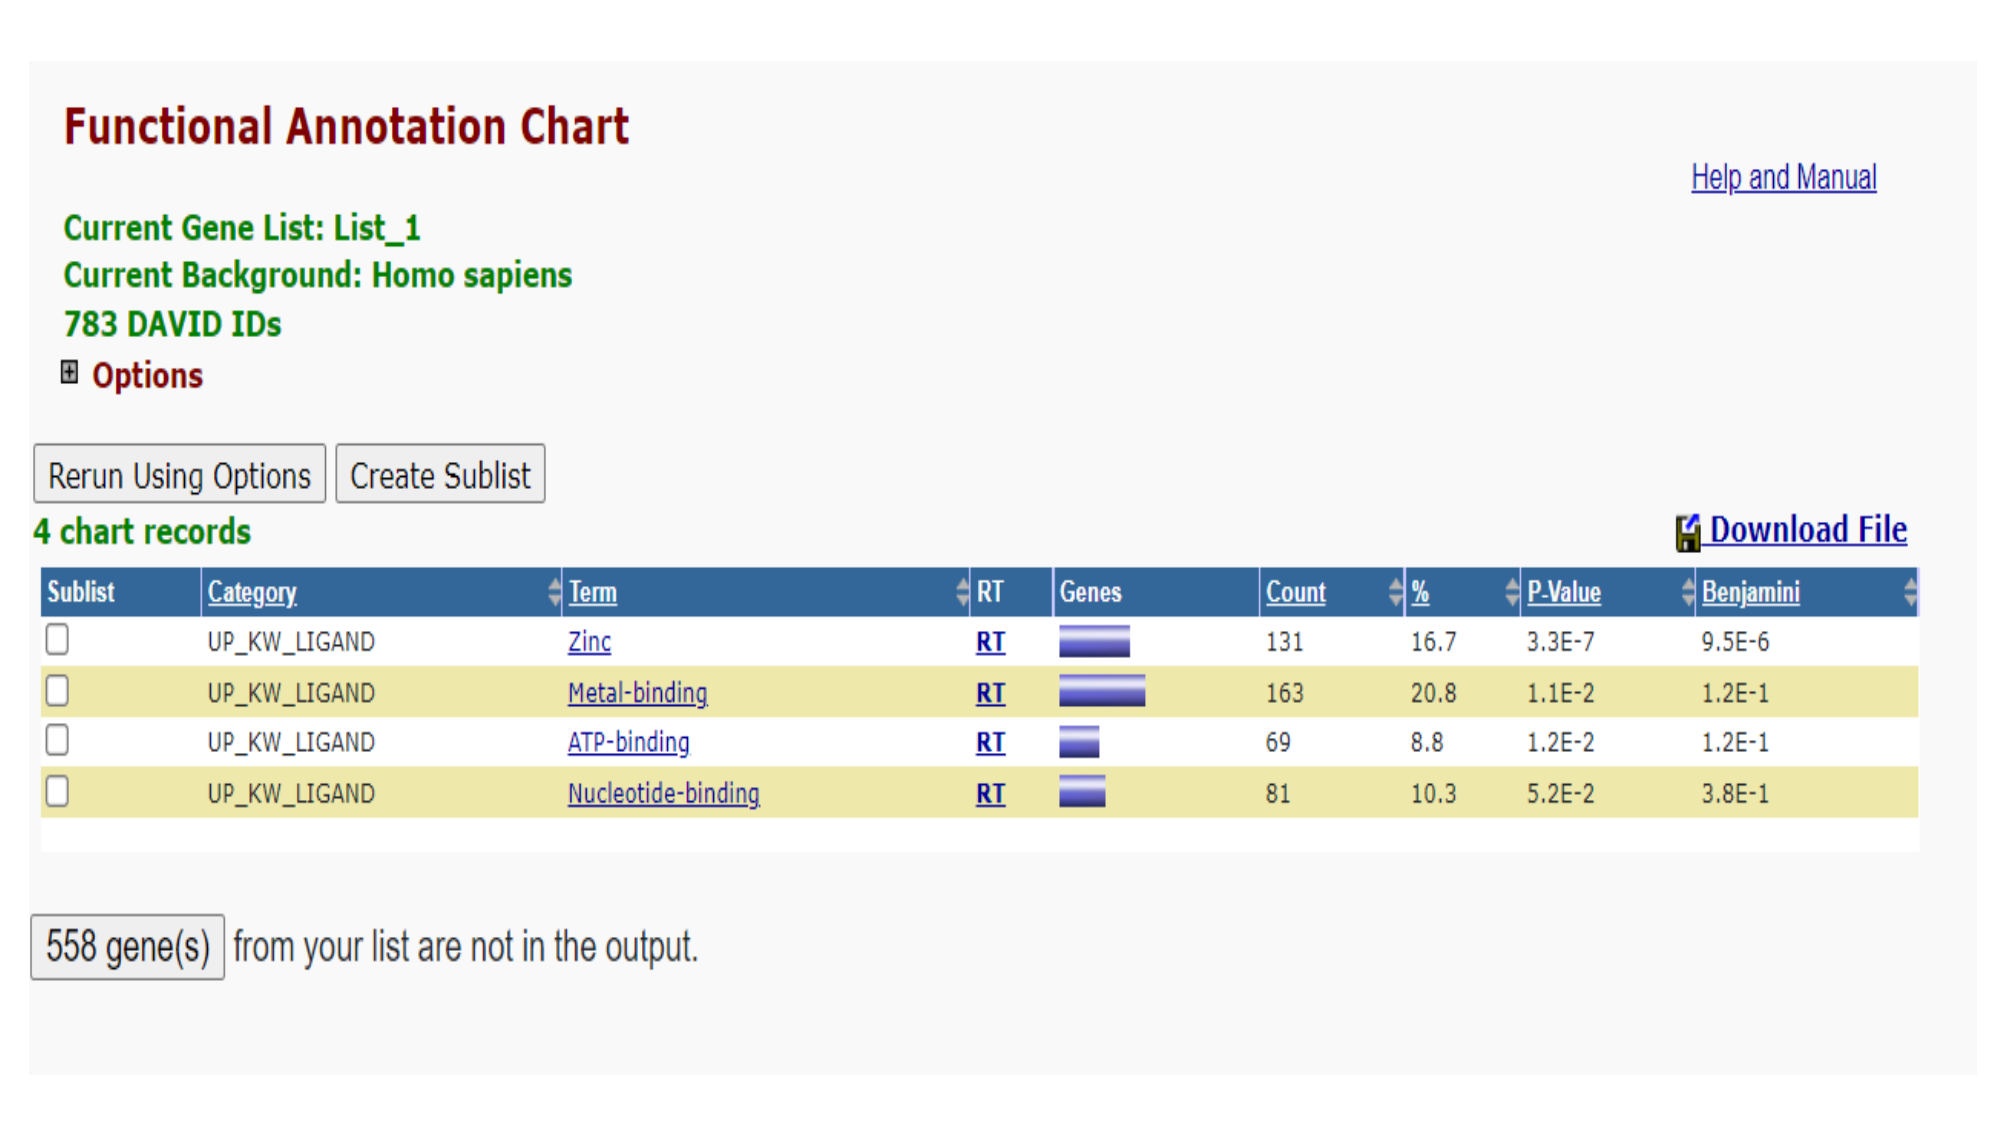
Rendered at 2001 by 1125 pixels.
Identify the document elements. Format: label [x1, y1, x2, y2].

list [29, 61, 1977, 1075]
